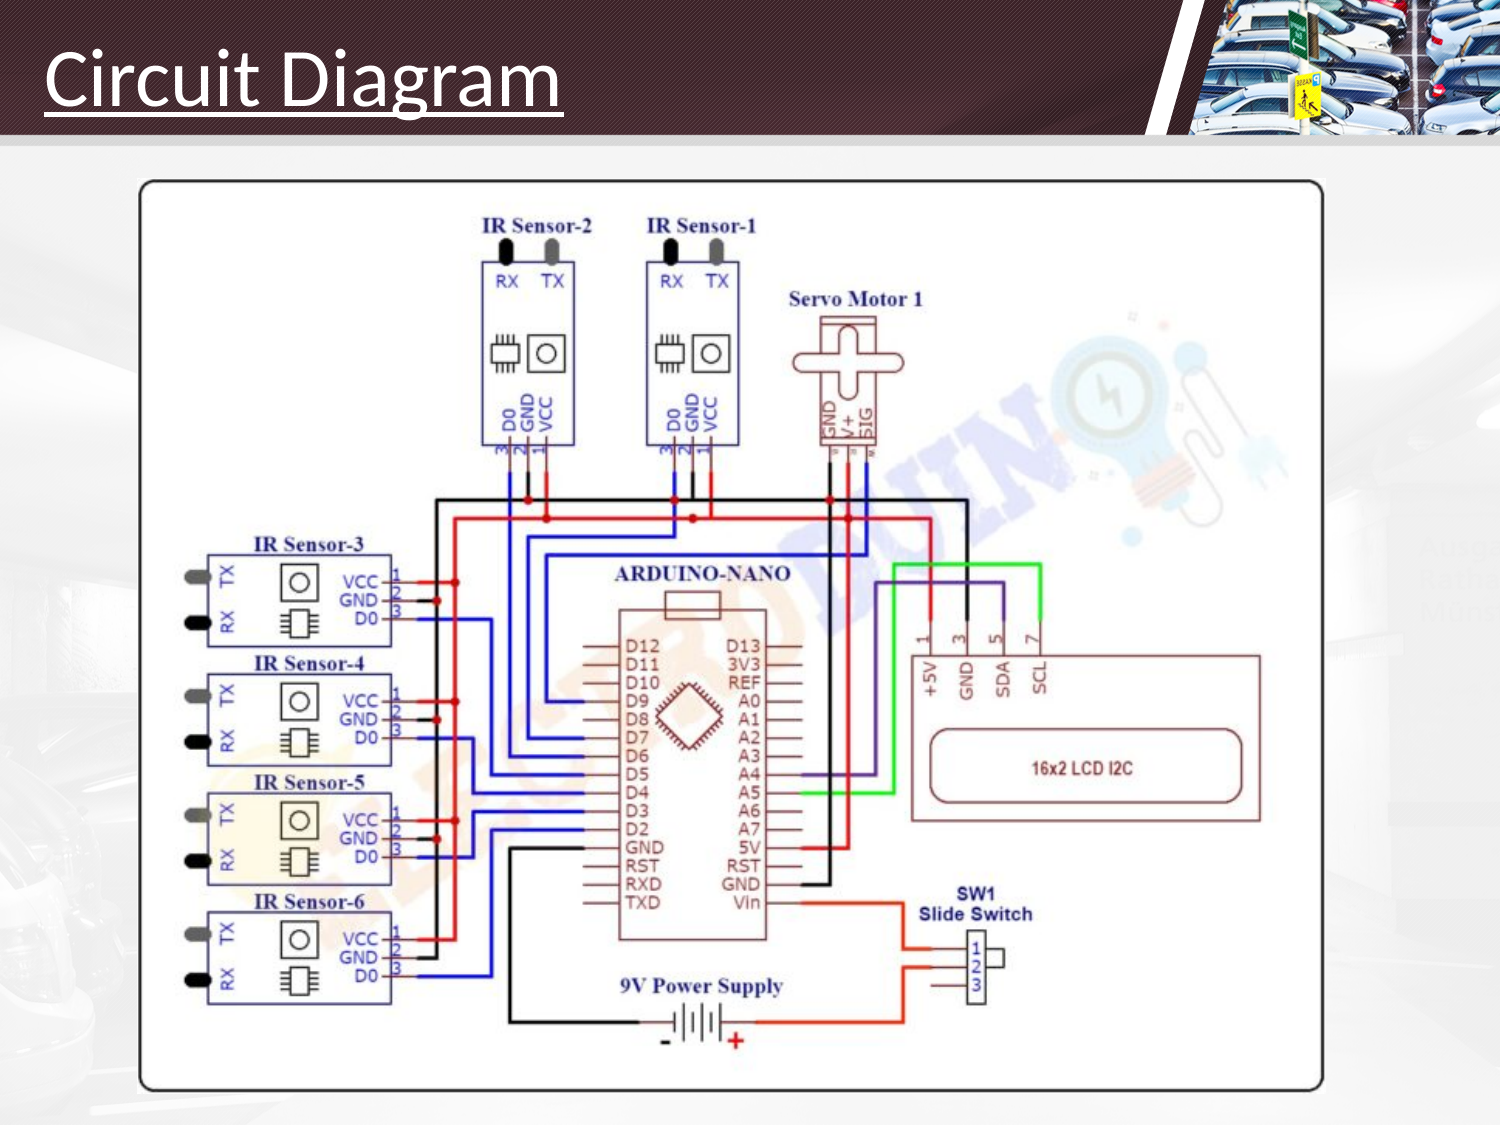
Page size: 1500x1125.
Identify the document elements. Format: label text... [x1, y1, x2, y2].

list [136, 178, 1327, 1094]
title Circuit Diagram [29, 7, 1287, 139]
picture [0, 0, 1500, 1125]
